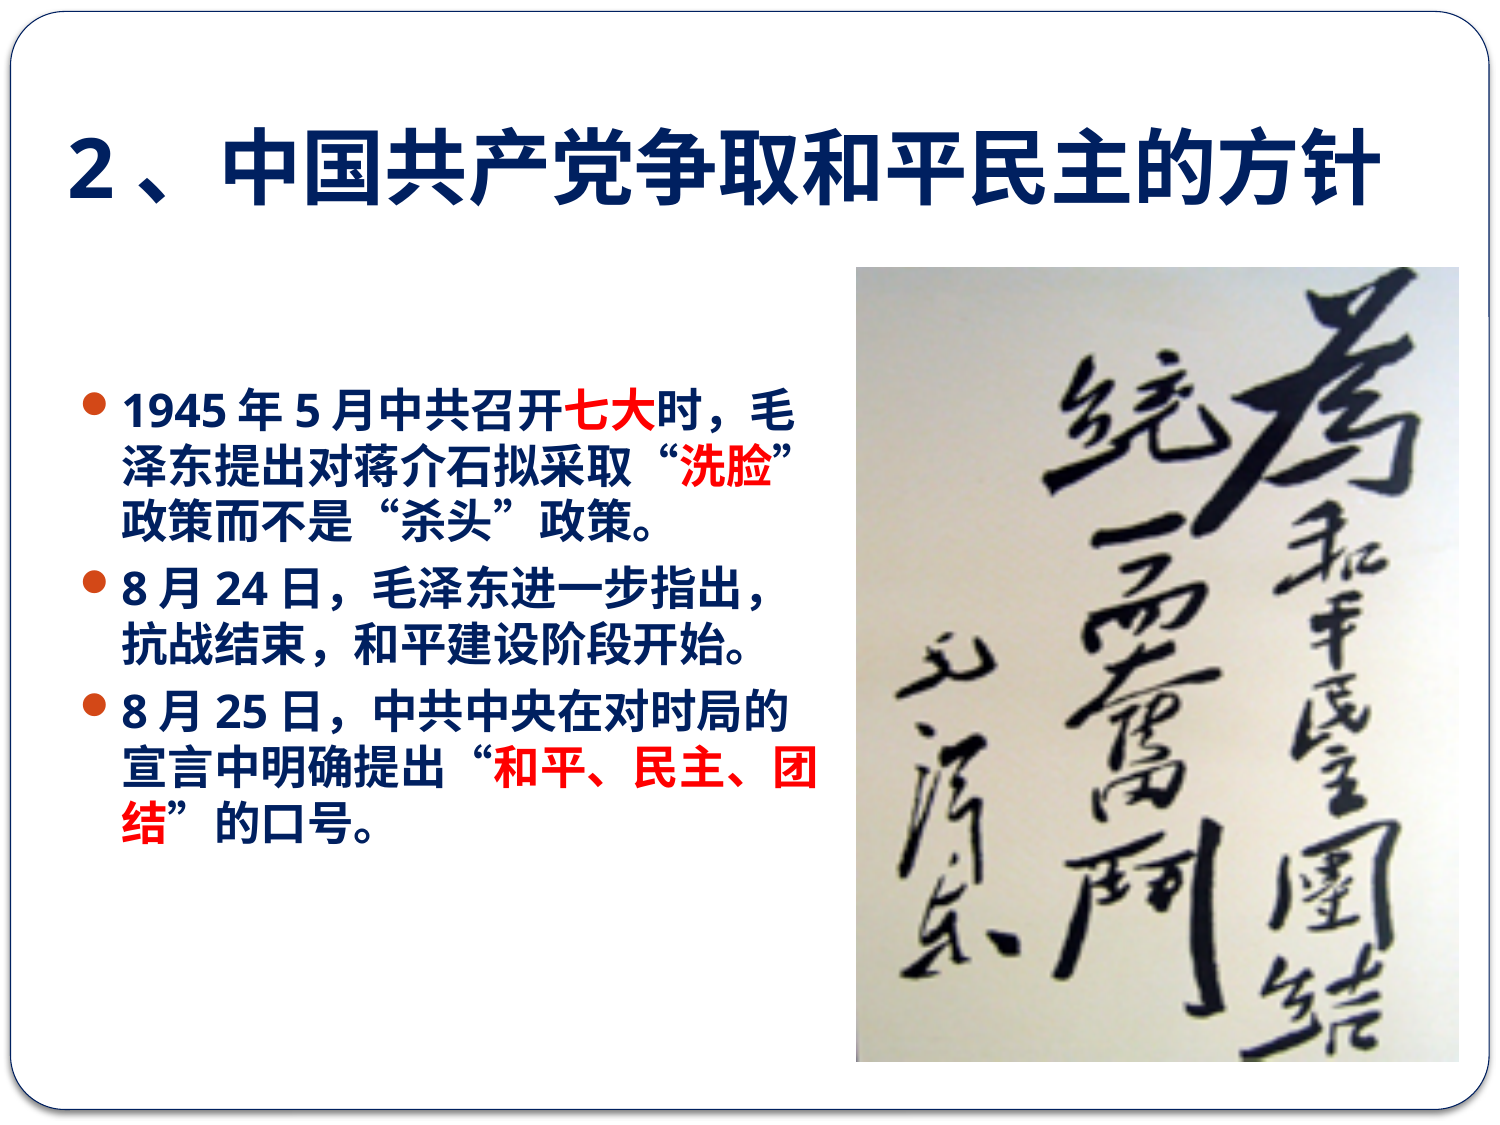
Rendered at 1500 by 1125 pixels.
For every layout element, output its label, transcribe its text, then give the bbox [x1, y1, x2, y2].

title 2、中国共产党争取和平民主的方针 [53, 42, 1459, 231]
picture [856, 266, 1459, 1062]
list 1945年5月中共召开七大时，毛泽东提出对蒋介石拟采取“洗脸”政策而不是“杀头”政策。 8月24日，毛泽东进一步指出，抗战结束，和平建设阶段开始。 8月25日，中共中央在对时局的宣言中明确提出“和平、民主、团结”的口号。 [64, 373, 845, 858]
